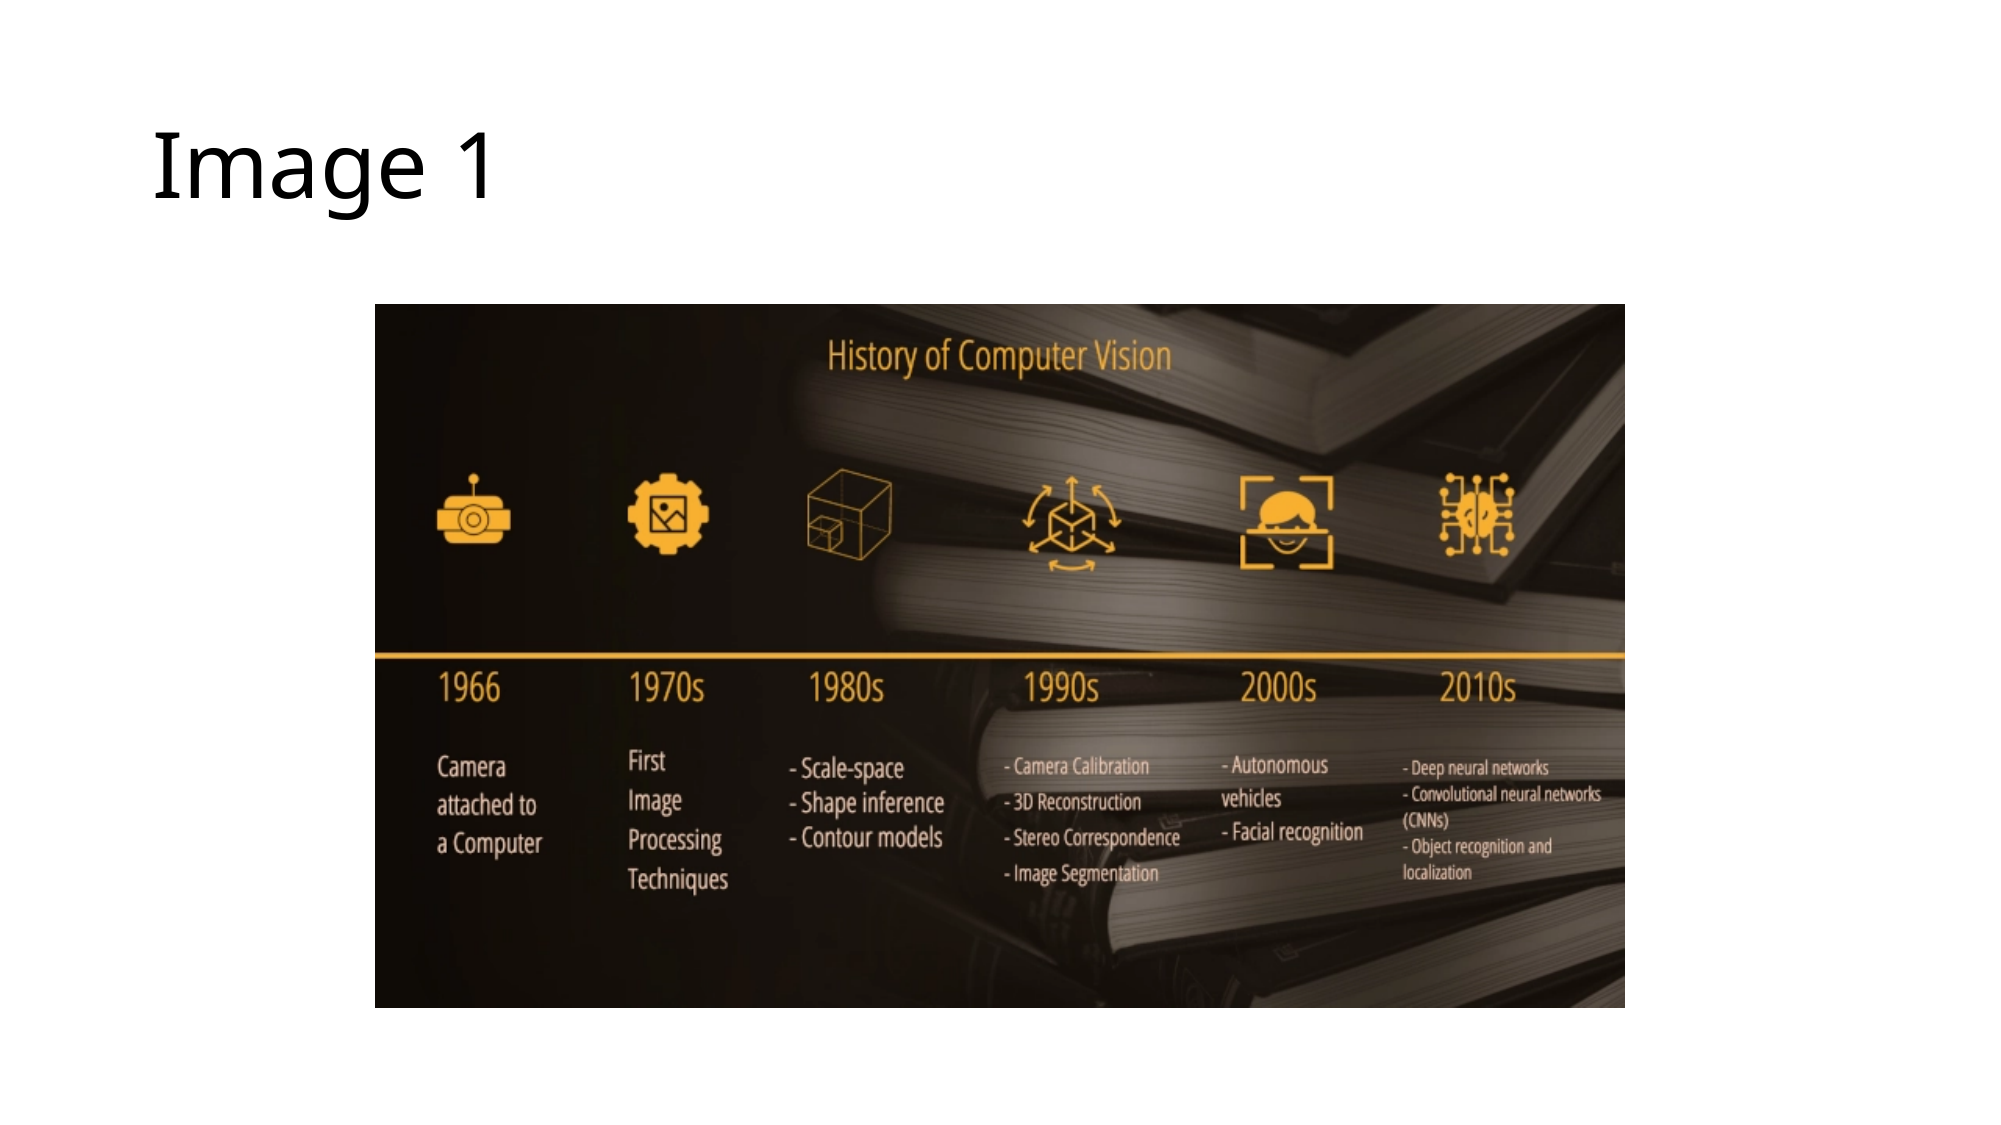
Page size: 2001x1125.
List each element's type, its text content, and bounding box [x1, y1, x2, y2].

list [374, 304, 1626, 1009]
title Image 1 [137, 59, 1863, 278]
